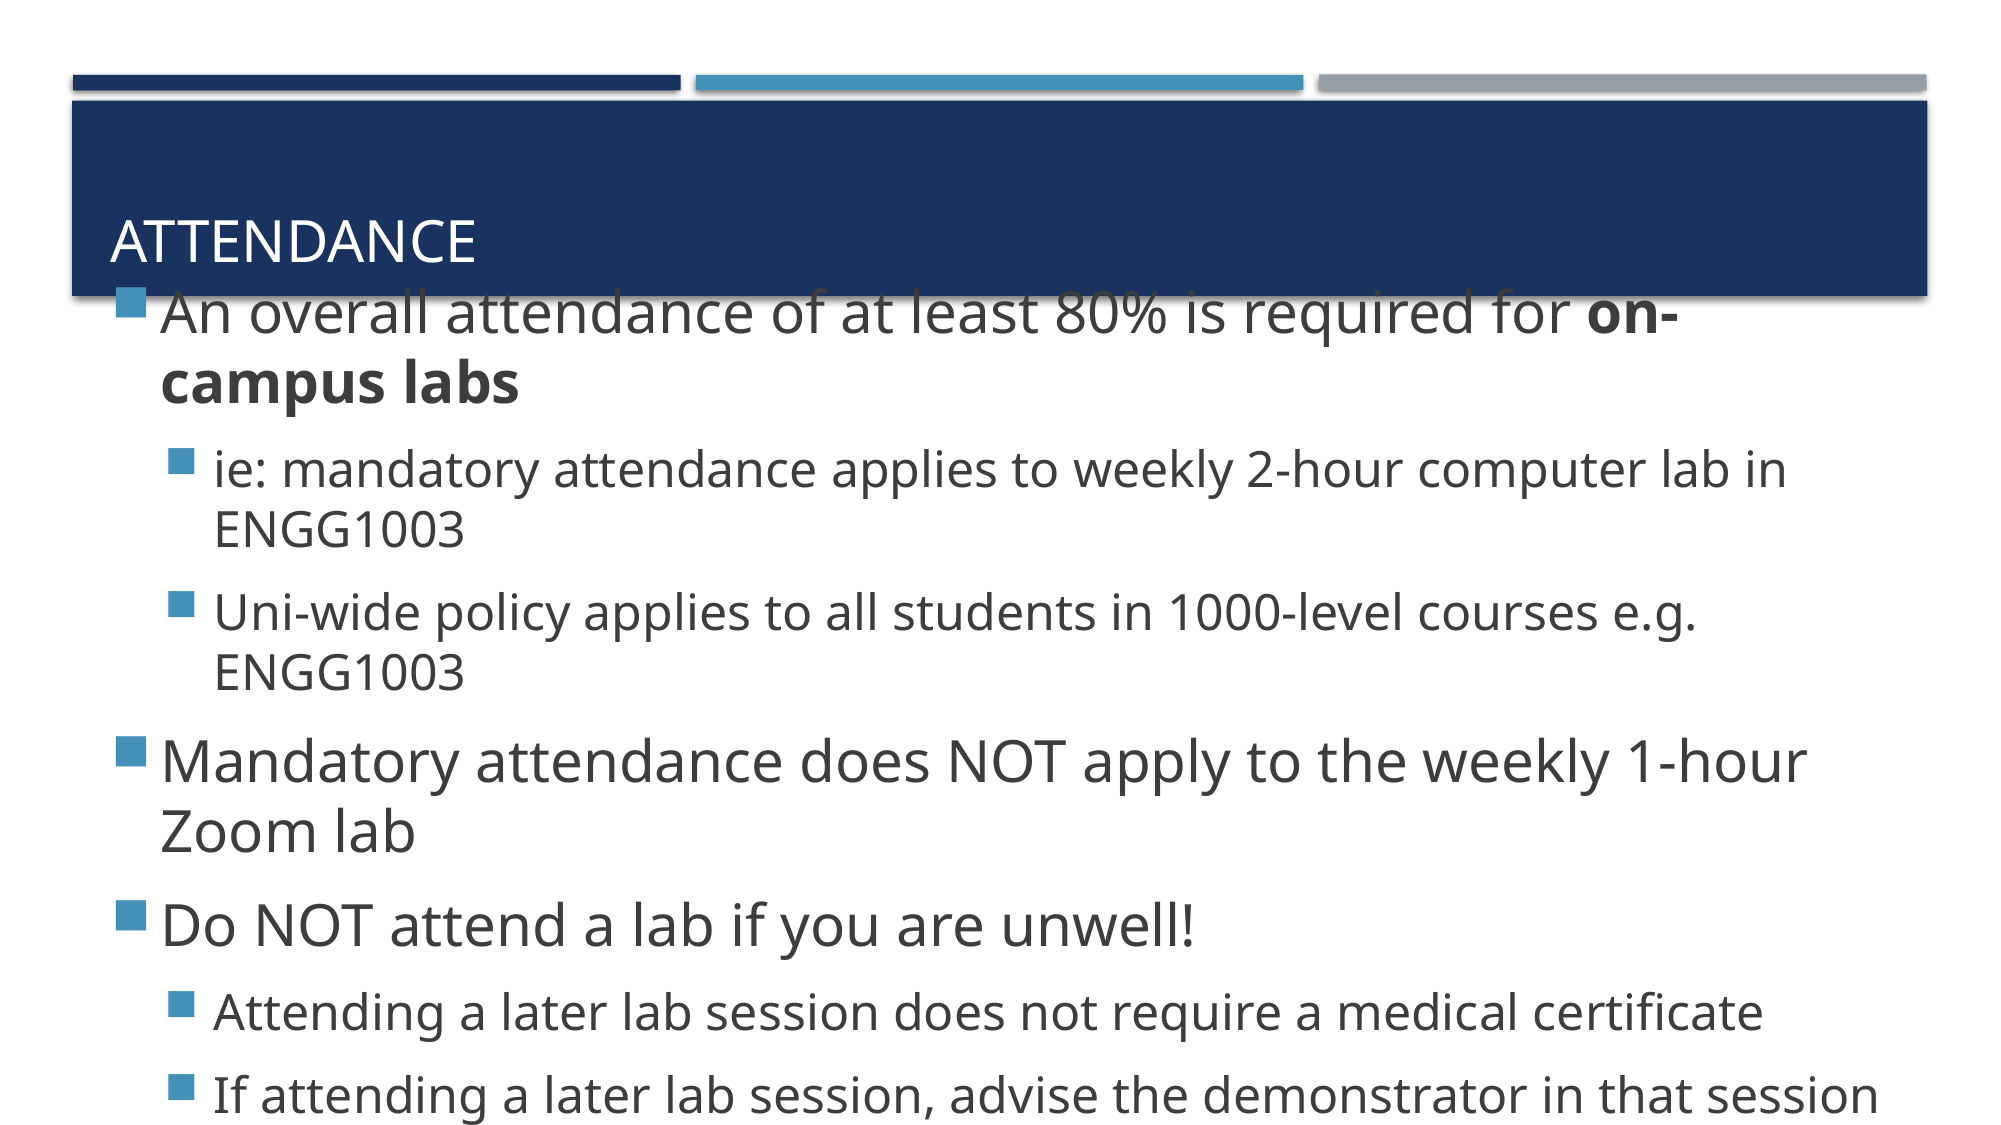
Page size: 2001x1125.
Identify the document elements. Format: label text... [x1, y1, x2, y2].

title Attendance [95, 115, 1905, 282]
list An overall attendance of at least 80% is required for on-campus labs ie: mandatory attendance applies to weekly 2-hour computer lab in ENGG1003 Uni-wide policy applies to all students in 1000-level courses e.g. ENGG1003 Mandatory attendance does NOT apply to the weekly 1-hour Zoom lab Do NOT attend a lab if you are unwell! Attending a later lab session does not require a medical certificate If attending a later lab session, advise the demonstrator in that session [95, 357, 1905, 1041]
